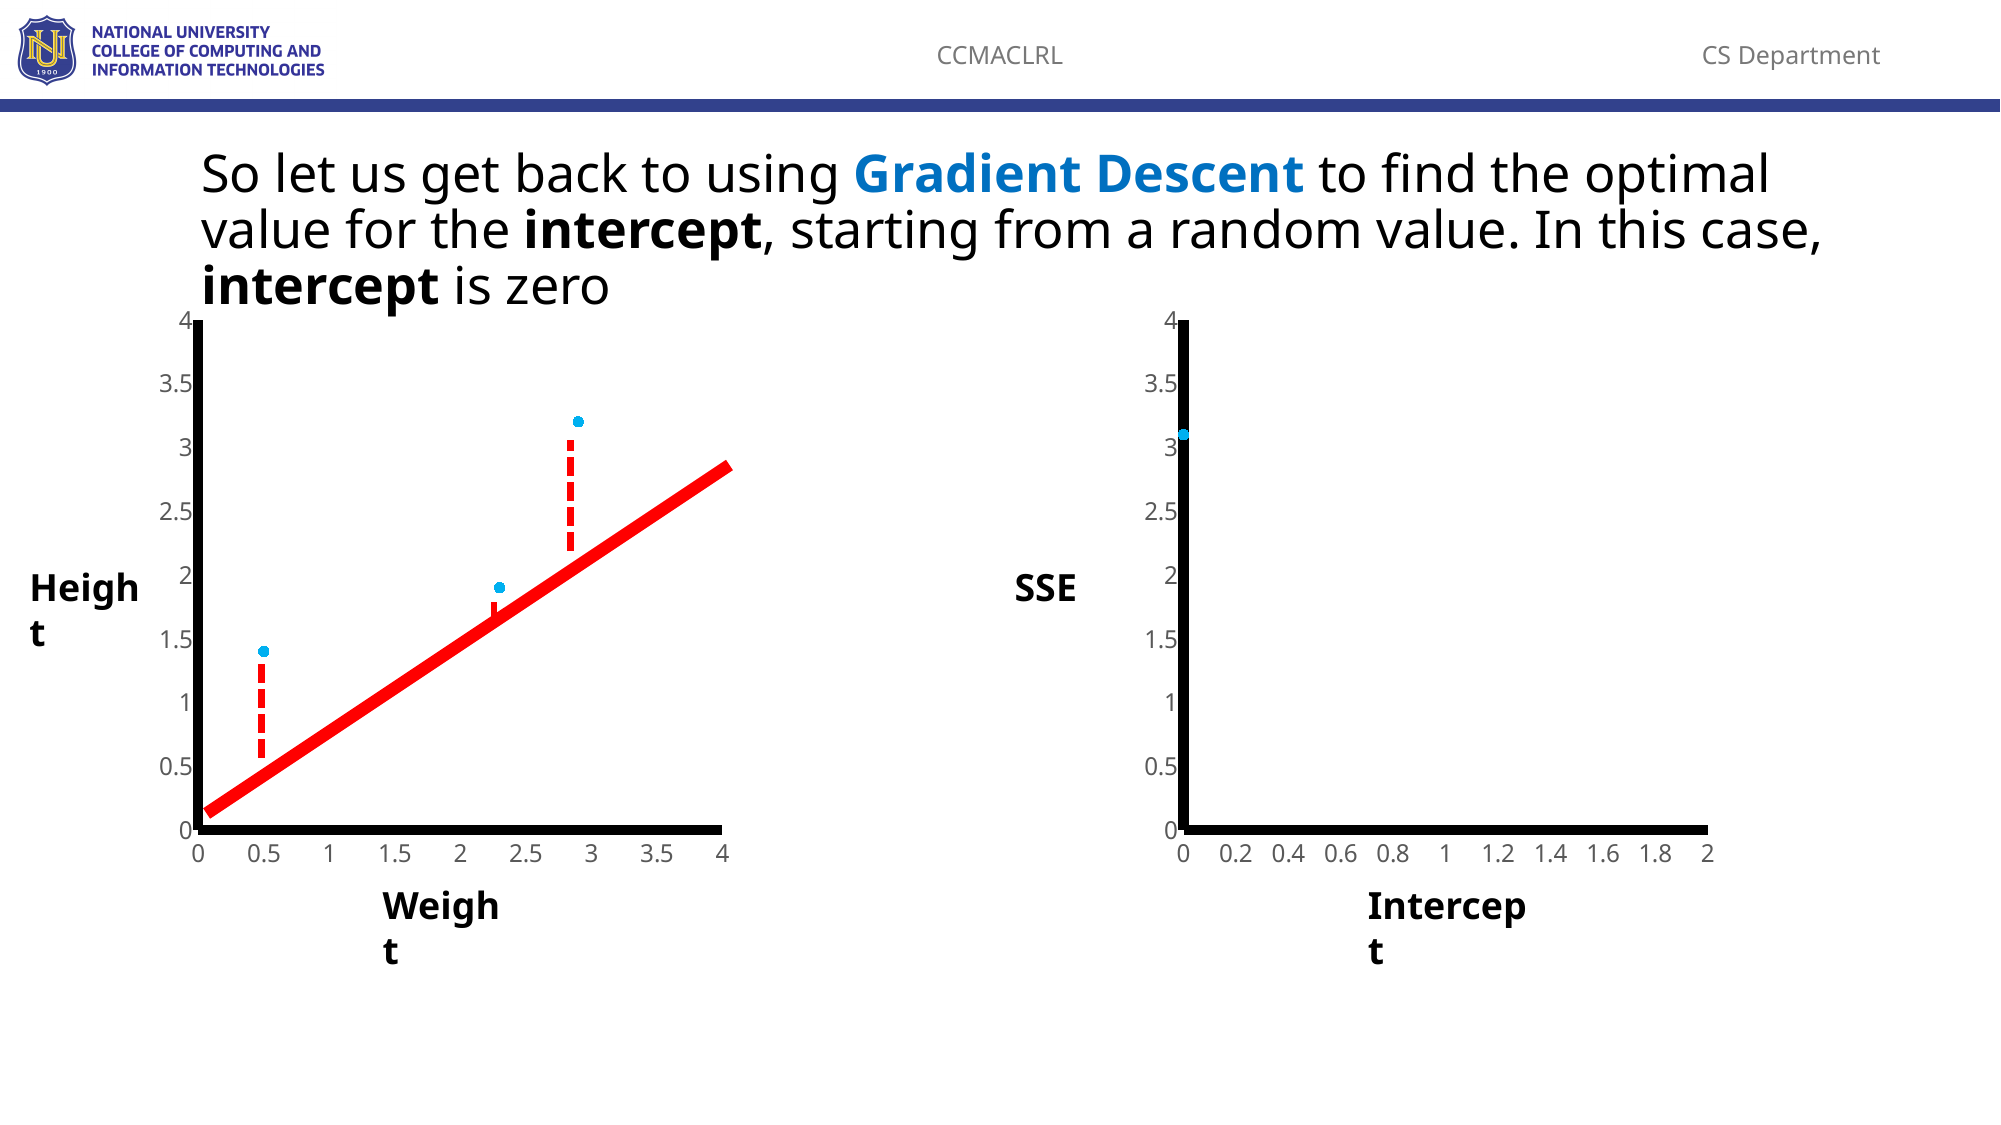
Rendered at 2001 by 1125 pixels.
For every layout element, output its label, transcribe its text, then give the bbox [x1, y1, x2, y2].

picture [0, 0, 337, 99]
text_box Height [14, 556, 158, 662]
chart [158, 302, 730, 873]
text_box So let us get back to using Gradient Descent to find the optimal value for the intercept, starting from a random value. In this case, intercept is zero [186, 139, 1868, 283]
text_box Weight [367, 874, 521, 980]
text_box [206, 464, 730, 814]
chart [1143, 302, 1716, 873]
text_box Intercept [1353, 874, 1556, 980]
text_box SSE [999, 556, 1143, 617]
